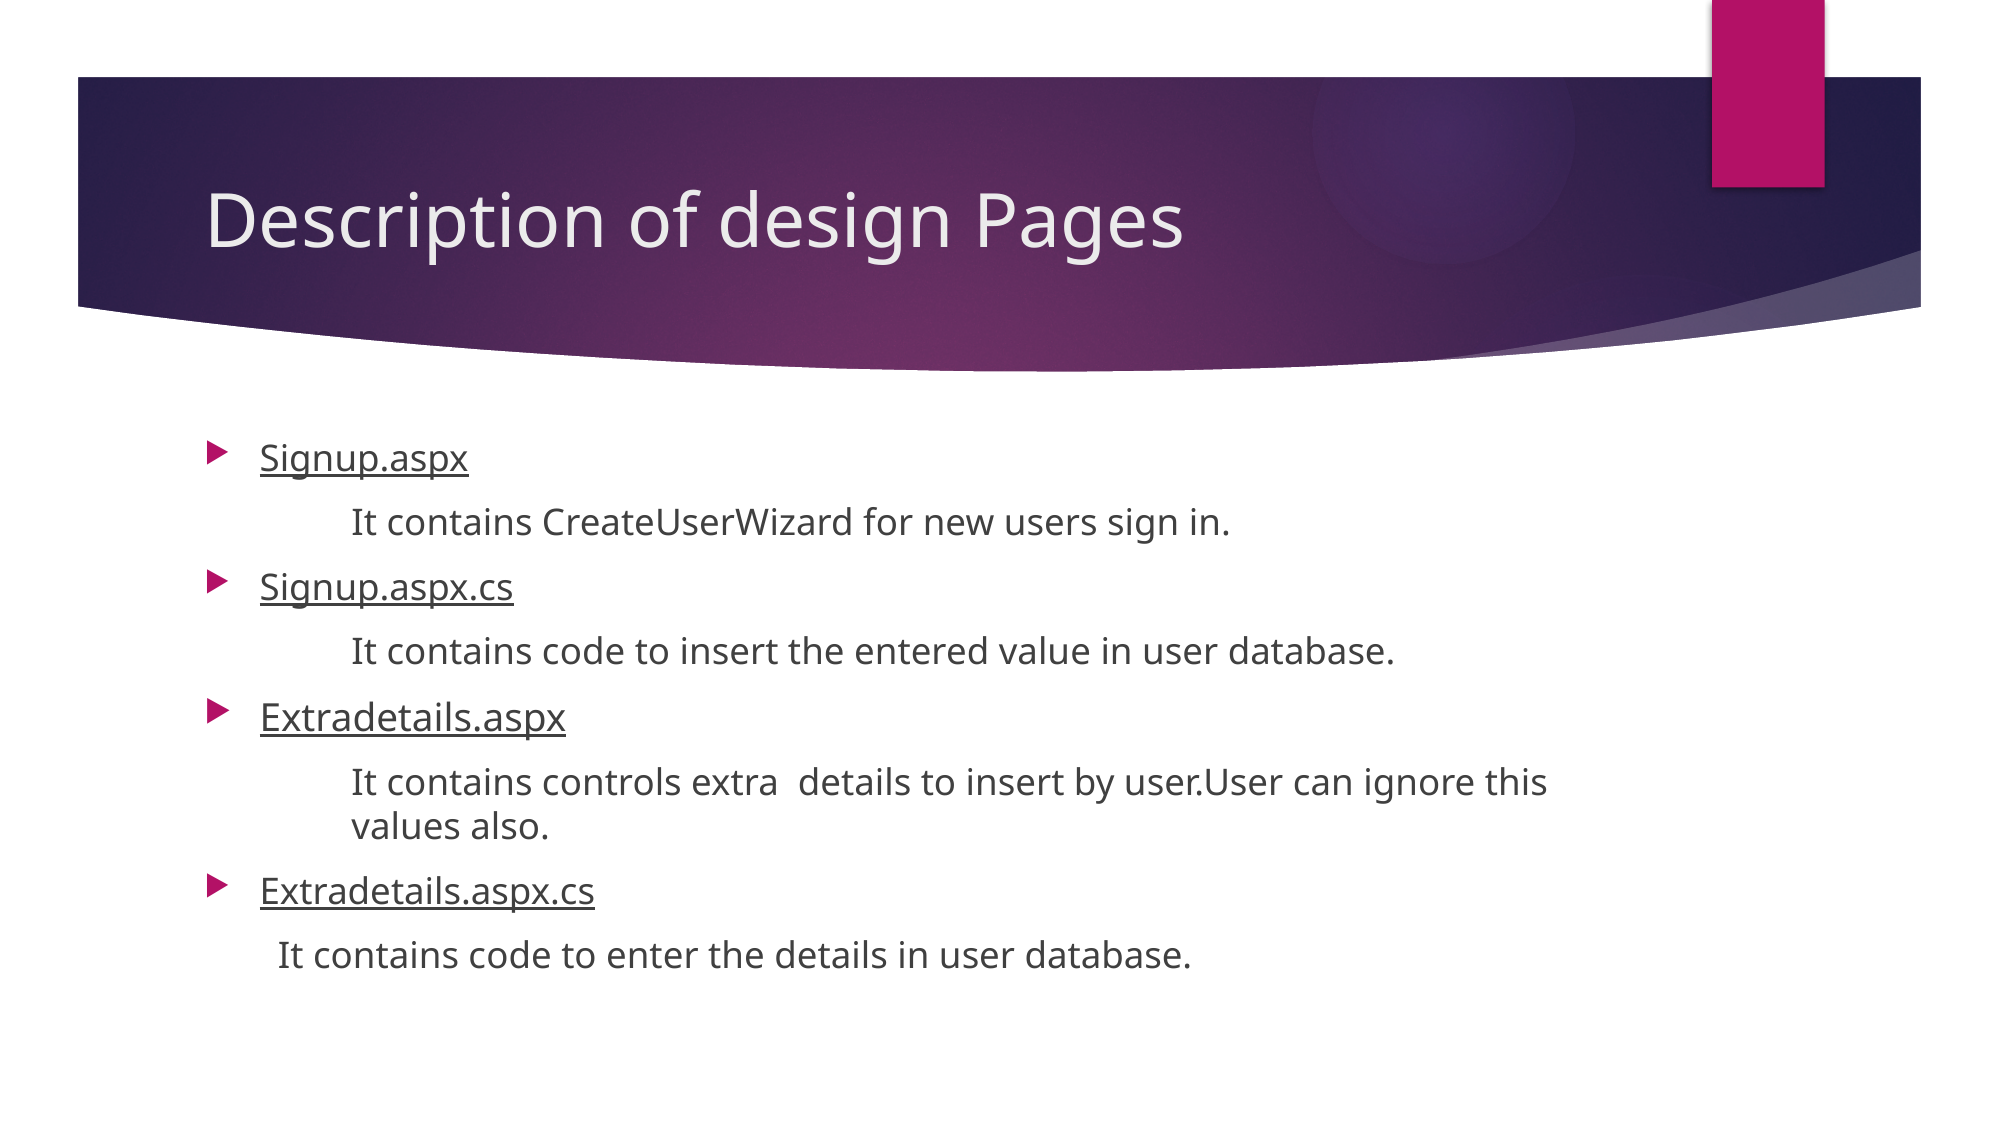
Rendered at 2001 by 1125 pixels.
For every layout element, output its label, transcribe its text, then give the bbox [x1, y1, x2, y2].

title Description of design Pages [189, 159, 1627, 276]
list Signup.aspx It contains CreateUserWizard for new users sign in. Signup.aspx.cs It contains code to insert the entered value in user database. Extradetails.aspx It contains controls extra details to insert by user.User can ignore this values also. Extradetails.aspx.cs It contains code to enter the details in user database. [189, 427, 1638, 988]
